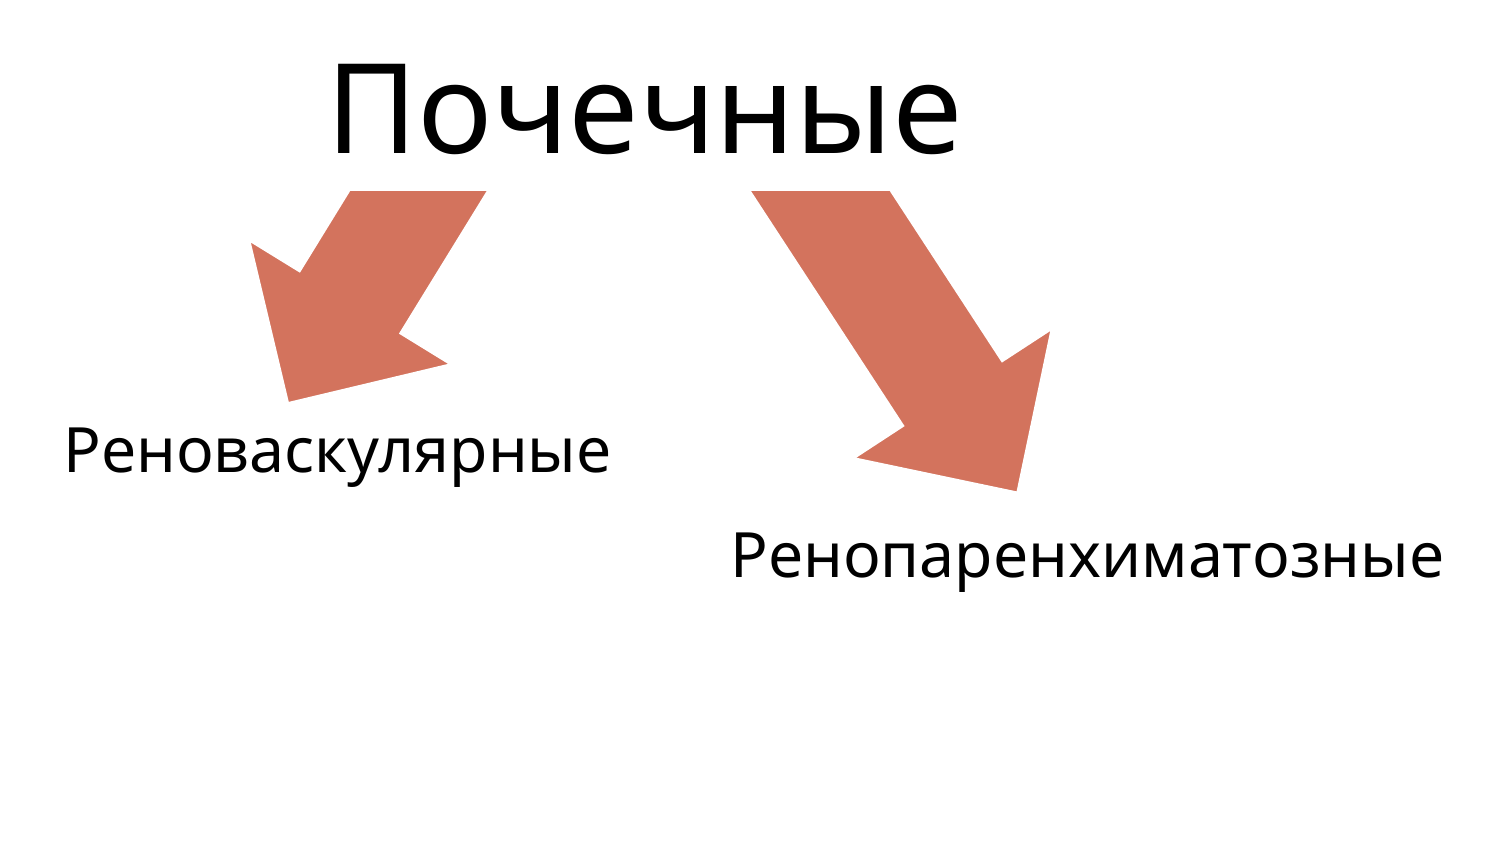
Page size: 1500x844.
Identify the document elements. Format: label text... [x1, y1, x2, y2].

subtitle Почечные [315, 40, 1173, 191]
text_box [249, 191, 488, 404]
text_box Реноваскулярные [52, 412, 910, 564]
text_box Ренопаренхиматозные [719, 517, 1483, 669]
text_box [749, 191, 1052, 493]
